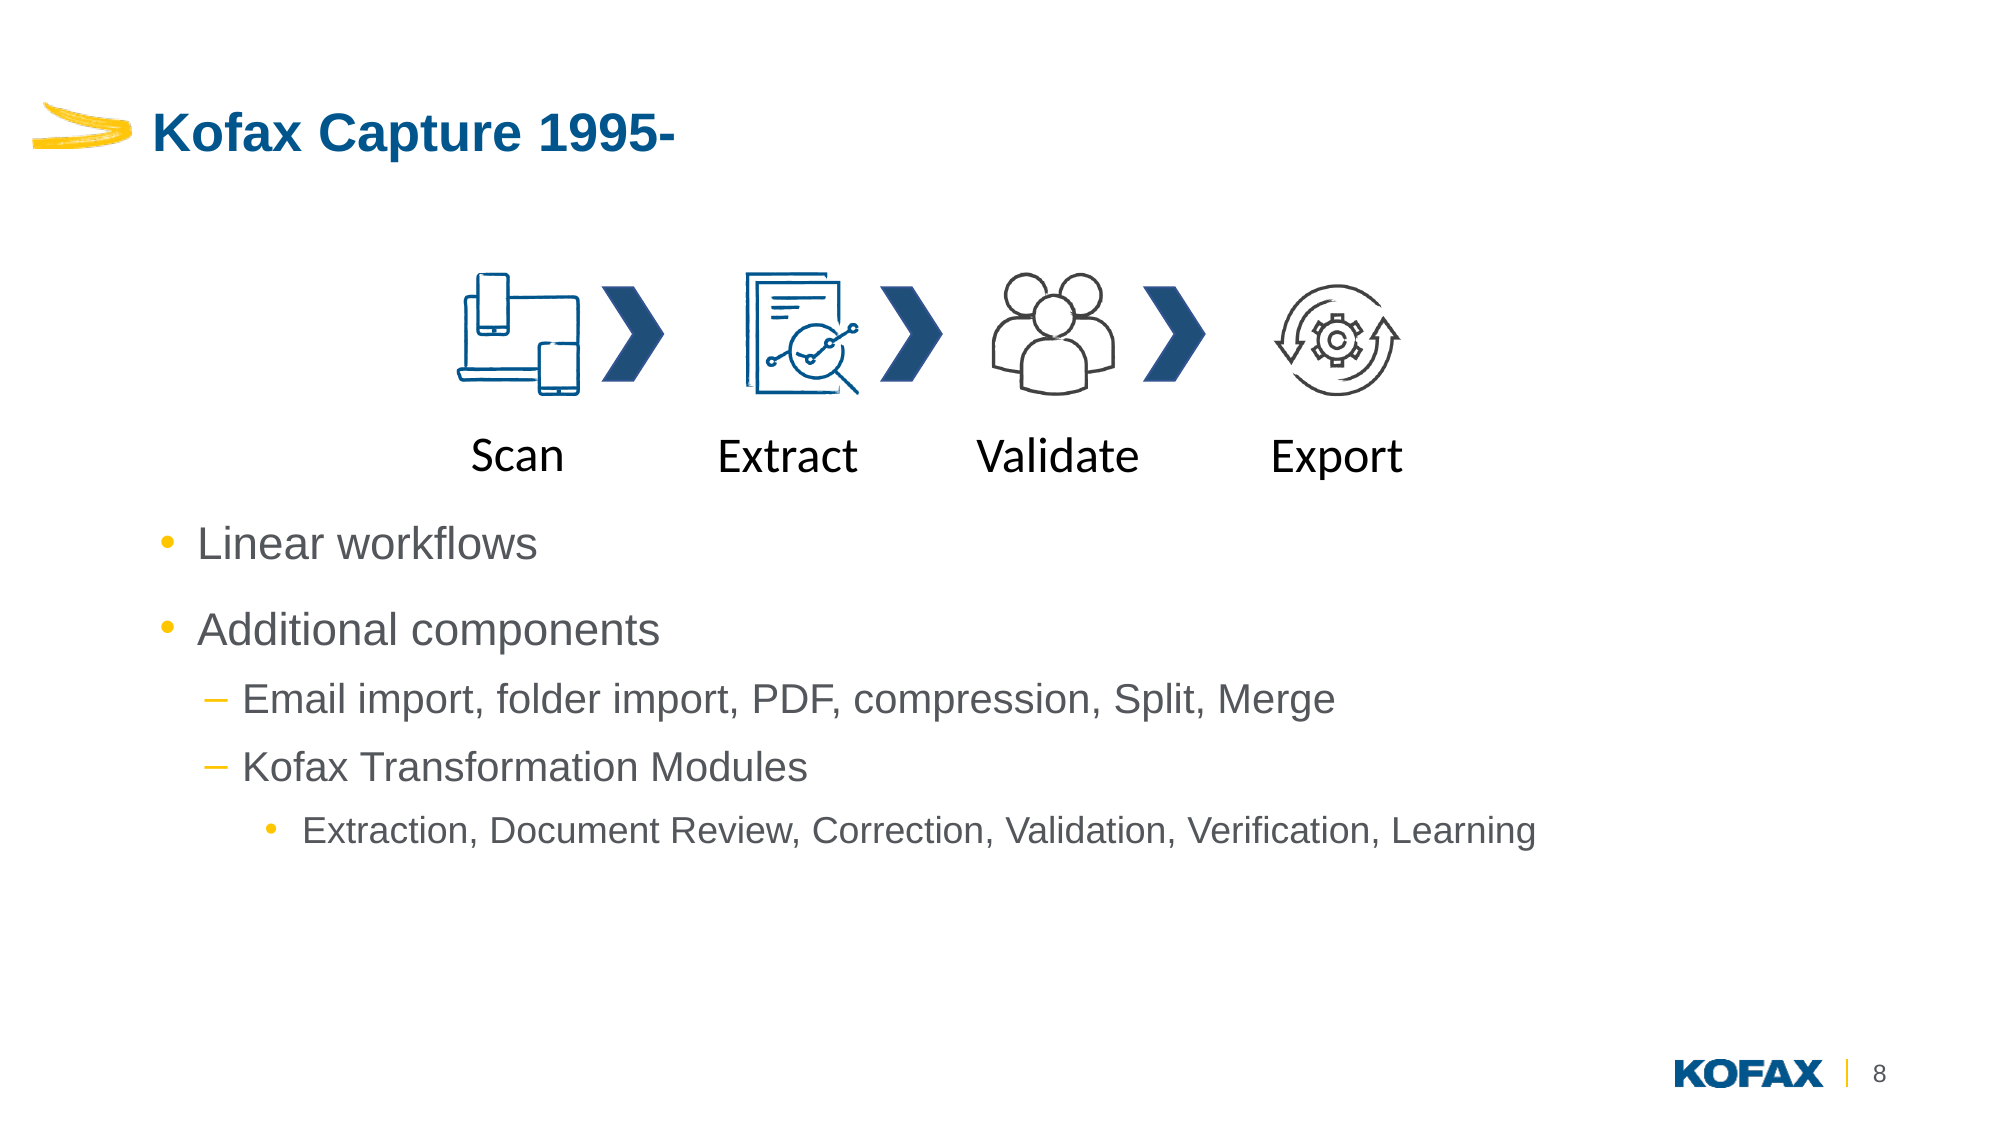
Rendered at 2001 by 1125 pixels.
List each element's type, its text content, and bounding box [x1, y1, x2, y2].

picture [32, 102, 132, 149]
text_box [1144, 287, 1205, 381]
text_box Validate [945, 415, 1171, 490]
picture [1675, 1059, 1824, 1088]
picture [1270, 273, 1404, 407]
text_box [881, 287, 942, 381]
list Linear workflows Additional components Email import, folder import, PDF, compression, Split, Merge Kofax Transformation Modules Extraction, Document Review, Correction, Validation, Verification, Learning [137, 250, 1919, 1043]
slide_number 8 [1857, 1042, 1959, 1103]
text_box [603, 287, 664, 381]
picture [736, 267, 870, 401]
text_box Export [1224, 415, 1450, 490]
picture [451, 267, 585, 401]
text_box Extract [675, 415, 901, 490]
title Kofax Capture 1995- [137, 97, 1914, 250]
picture [986, 267, 1120, 401]
text_box Scan [405, 413, 631, 489]
